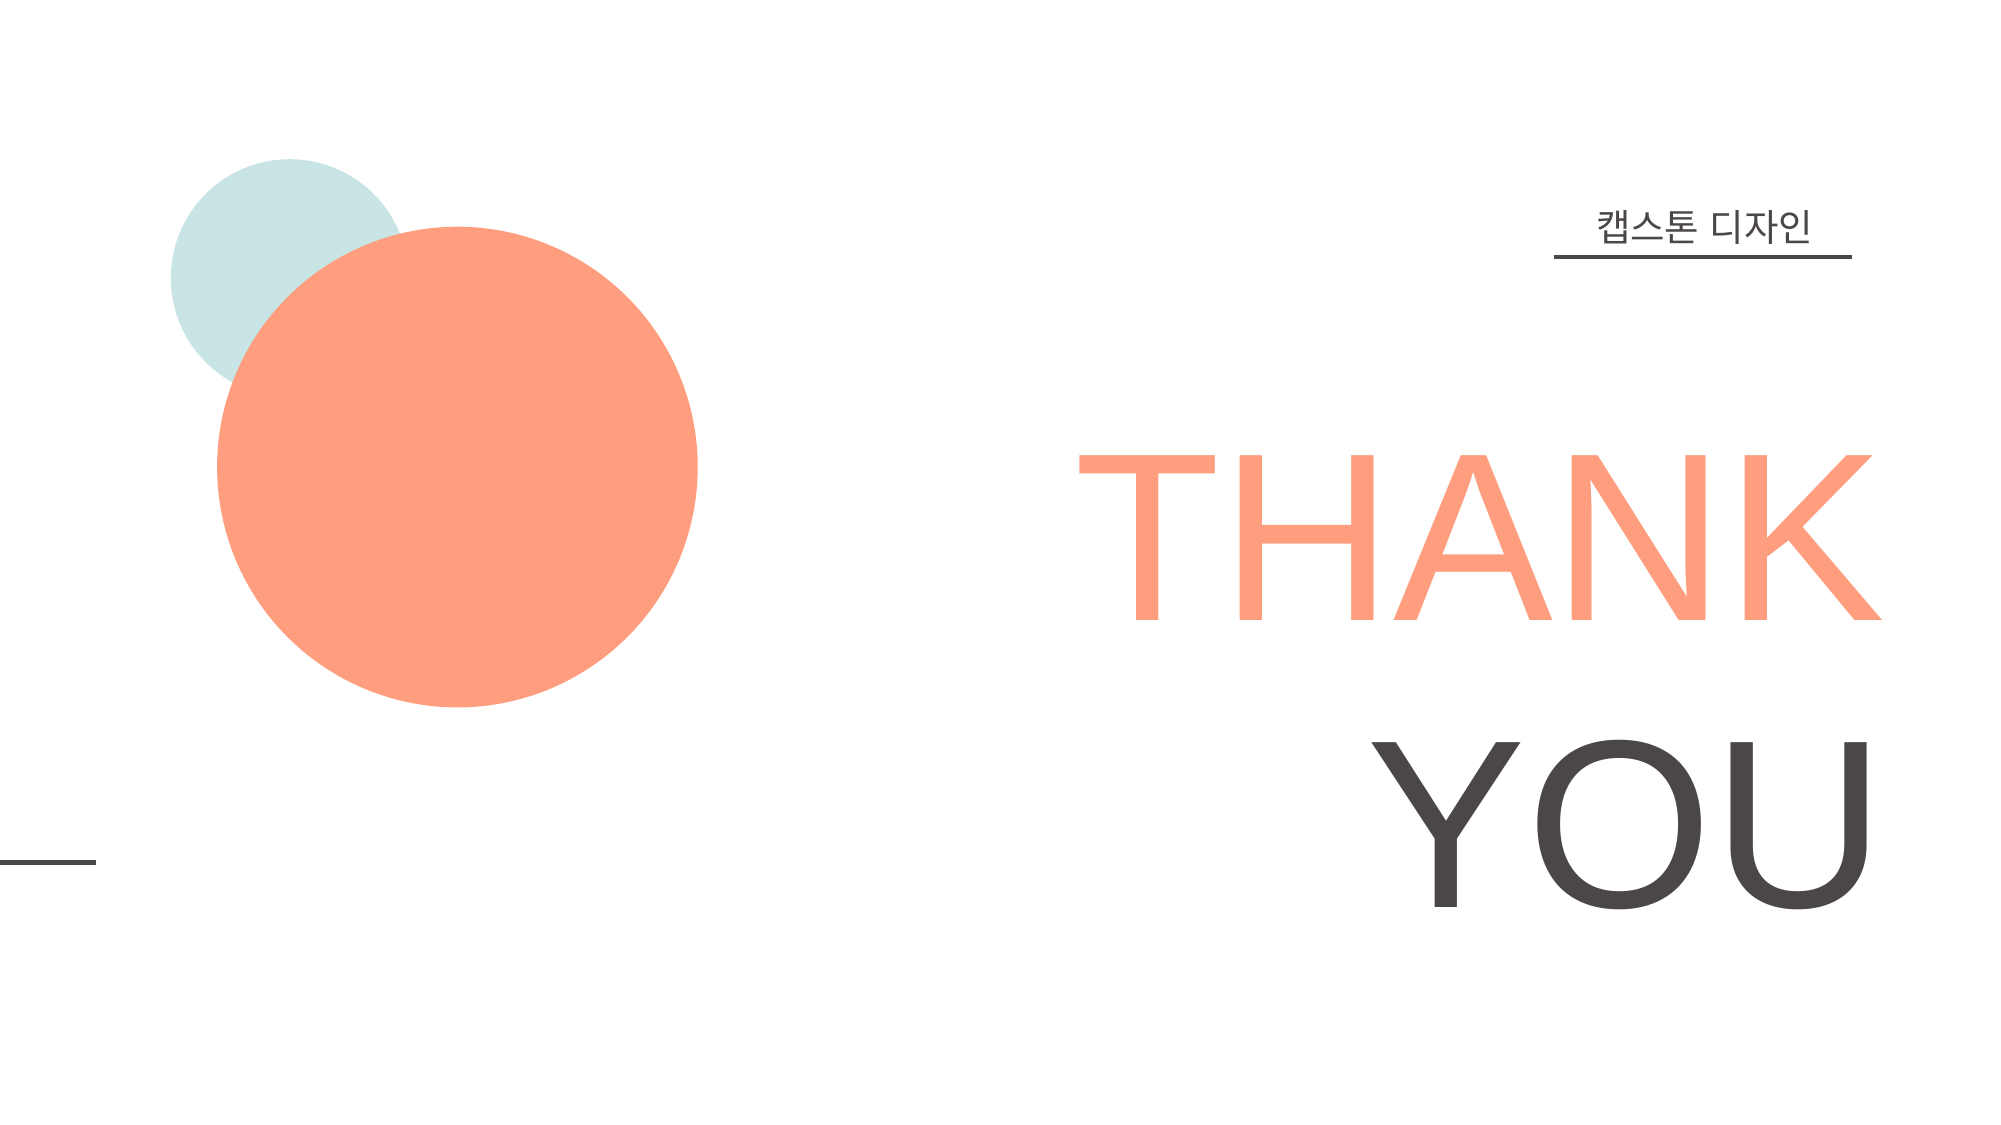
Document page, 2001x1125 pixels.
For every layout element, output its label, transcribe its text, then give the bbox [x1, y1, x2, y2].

text_box THANK YOU [1056, 373, 1901, 964]
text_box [170, 158, 698, 708]
text_box 캡스톤 디자인 [1508, 196, 1901, 257]
